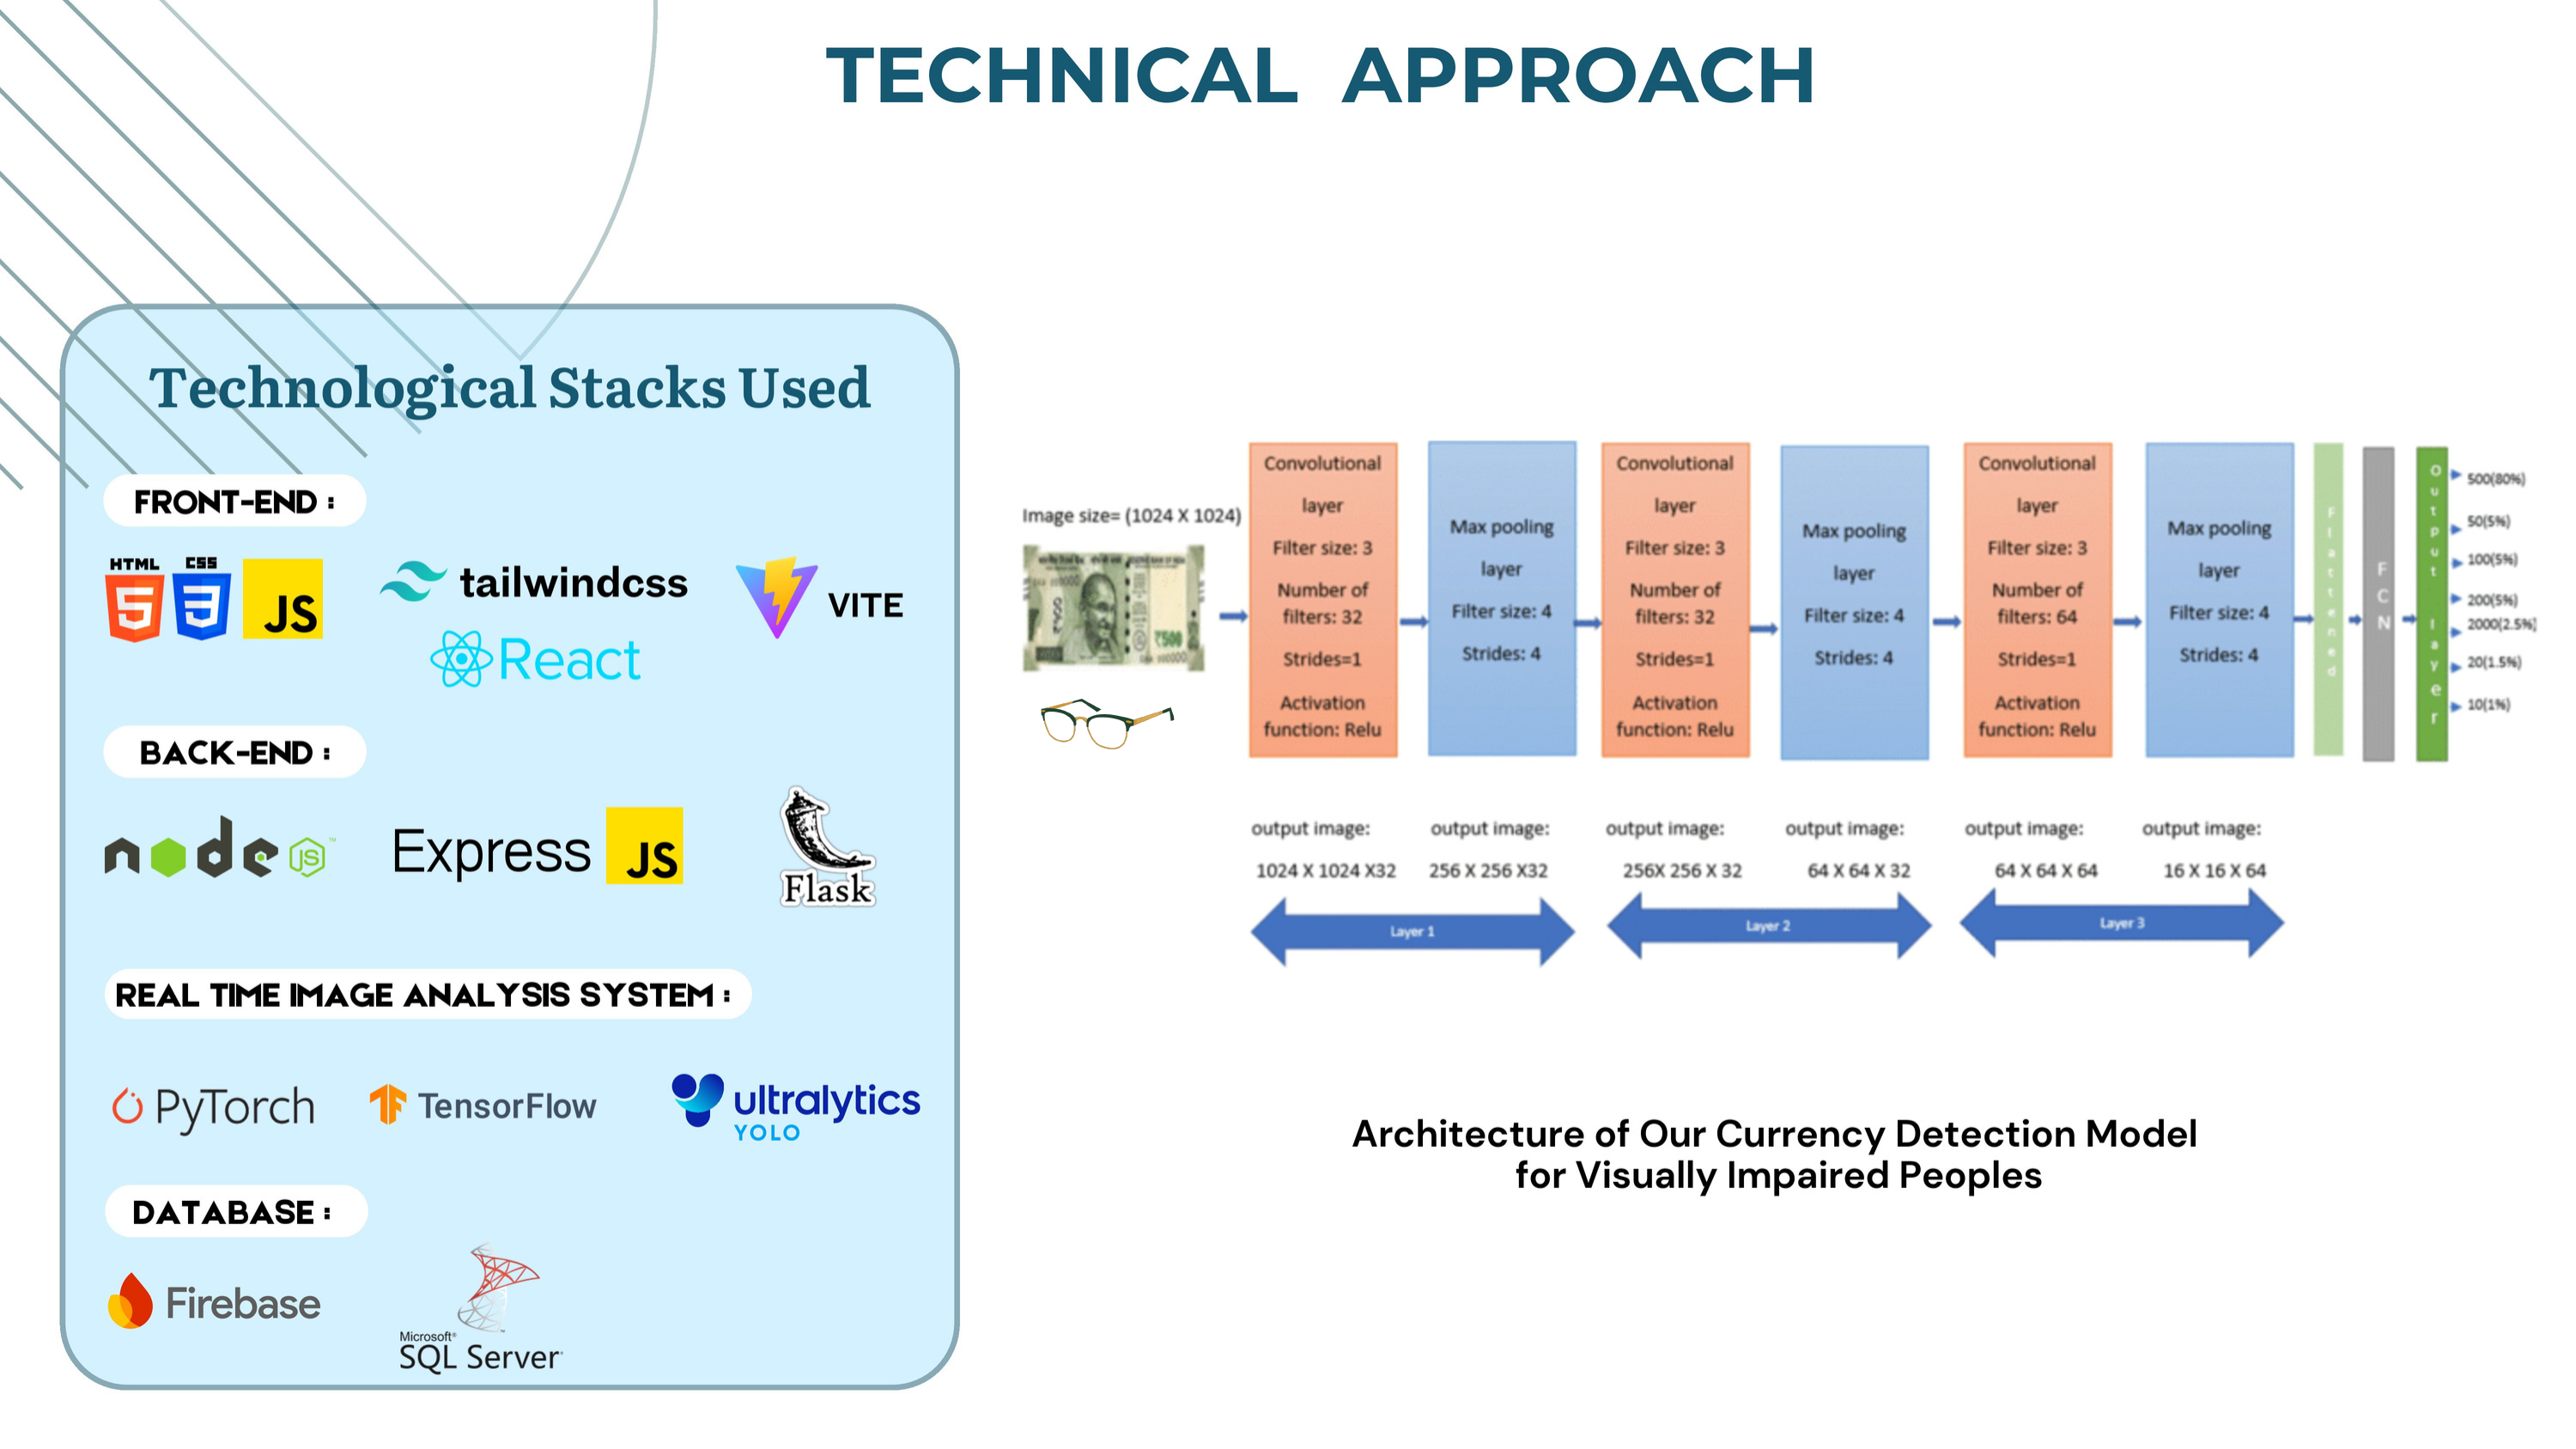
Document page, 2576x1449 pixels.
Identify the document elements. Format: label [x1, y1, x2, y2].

text_box [0, 0, 2576, 1449]
text_box [1041, 699, 1175, 749]
